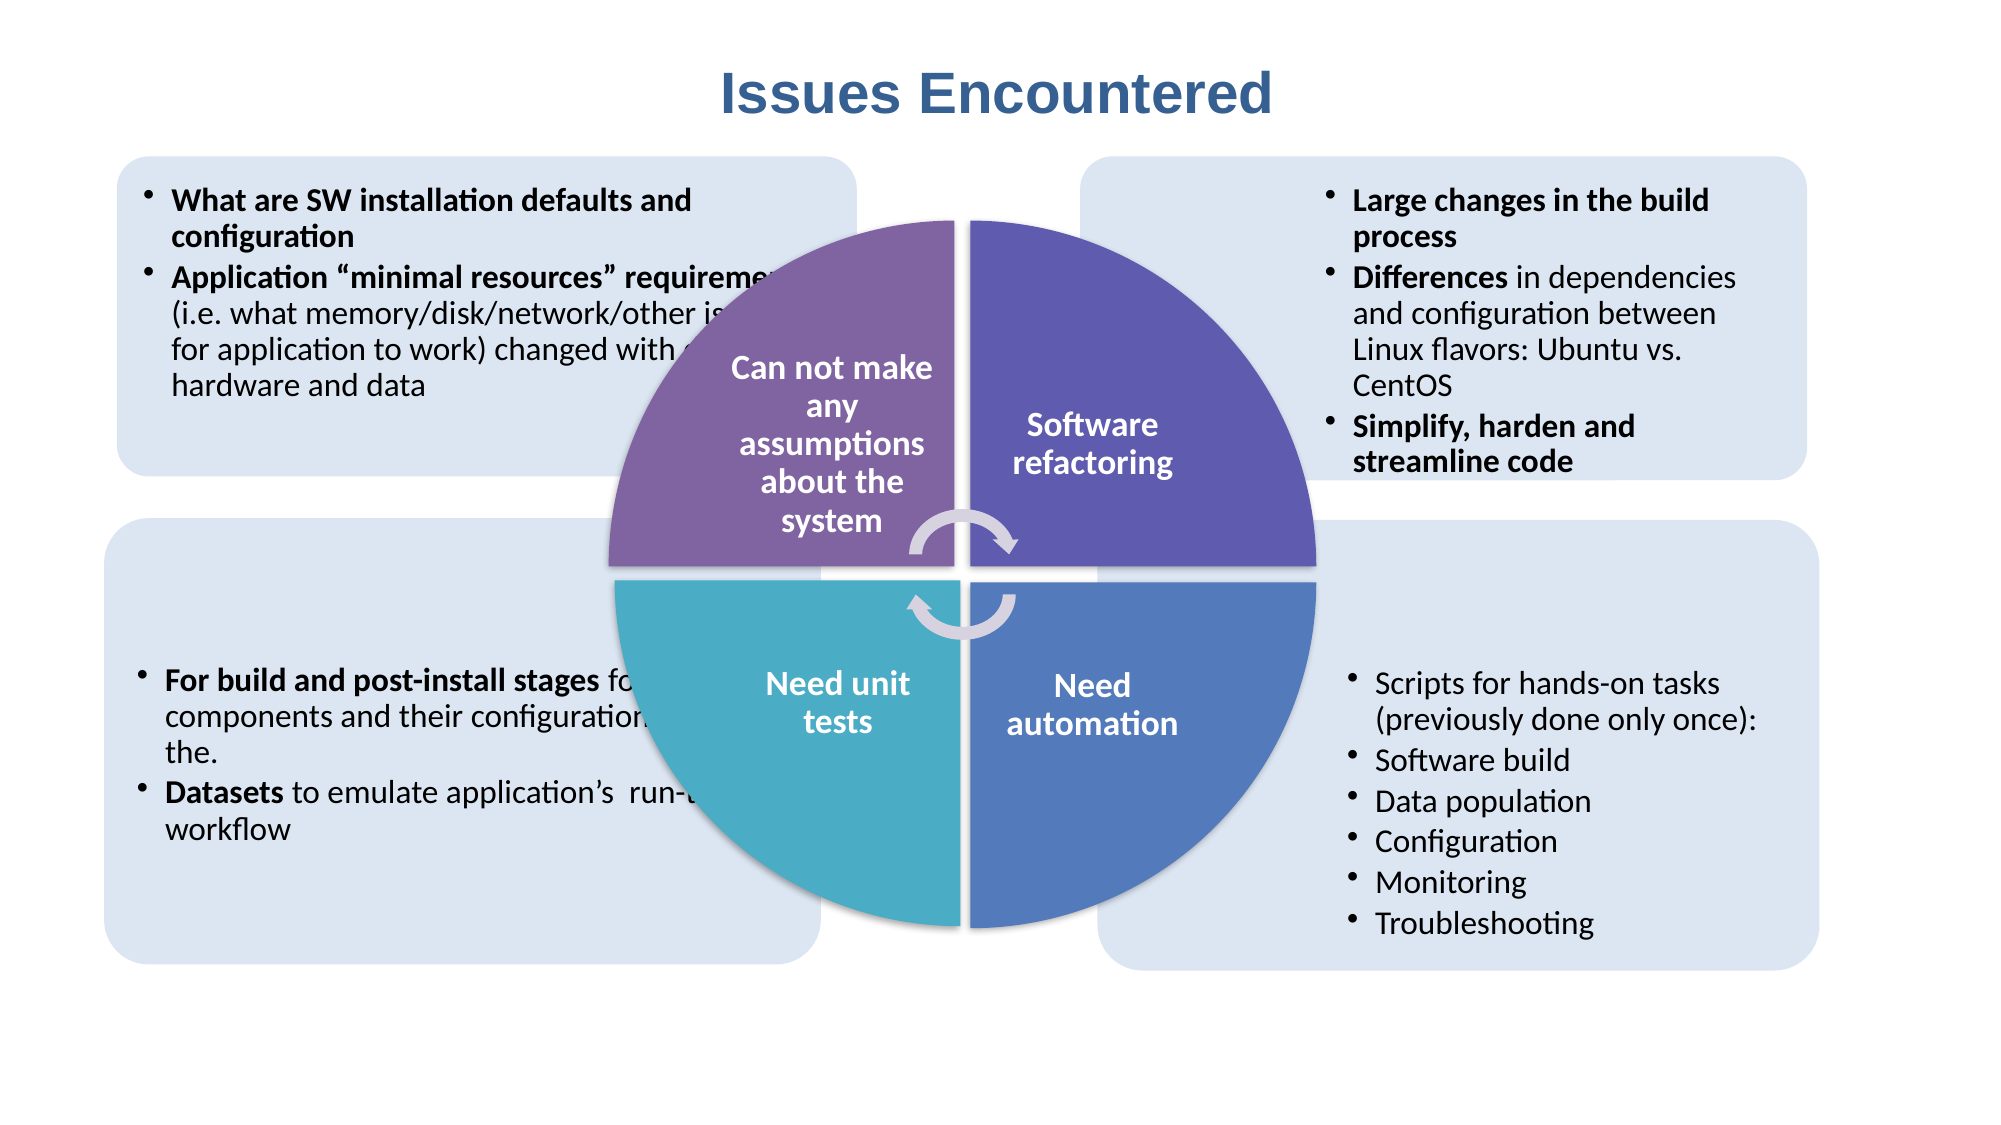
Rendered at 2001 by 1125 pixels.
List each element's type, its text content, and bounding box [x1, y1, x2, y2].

title Issues Encountered [97, 24, 1898, 157]
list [103, 158, 1822, 990]
